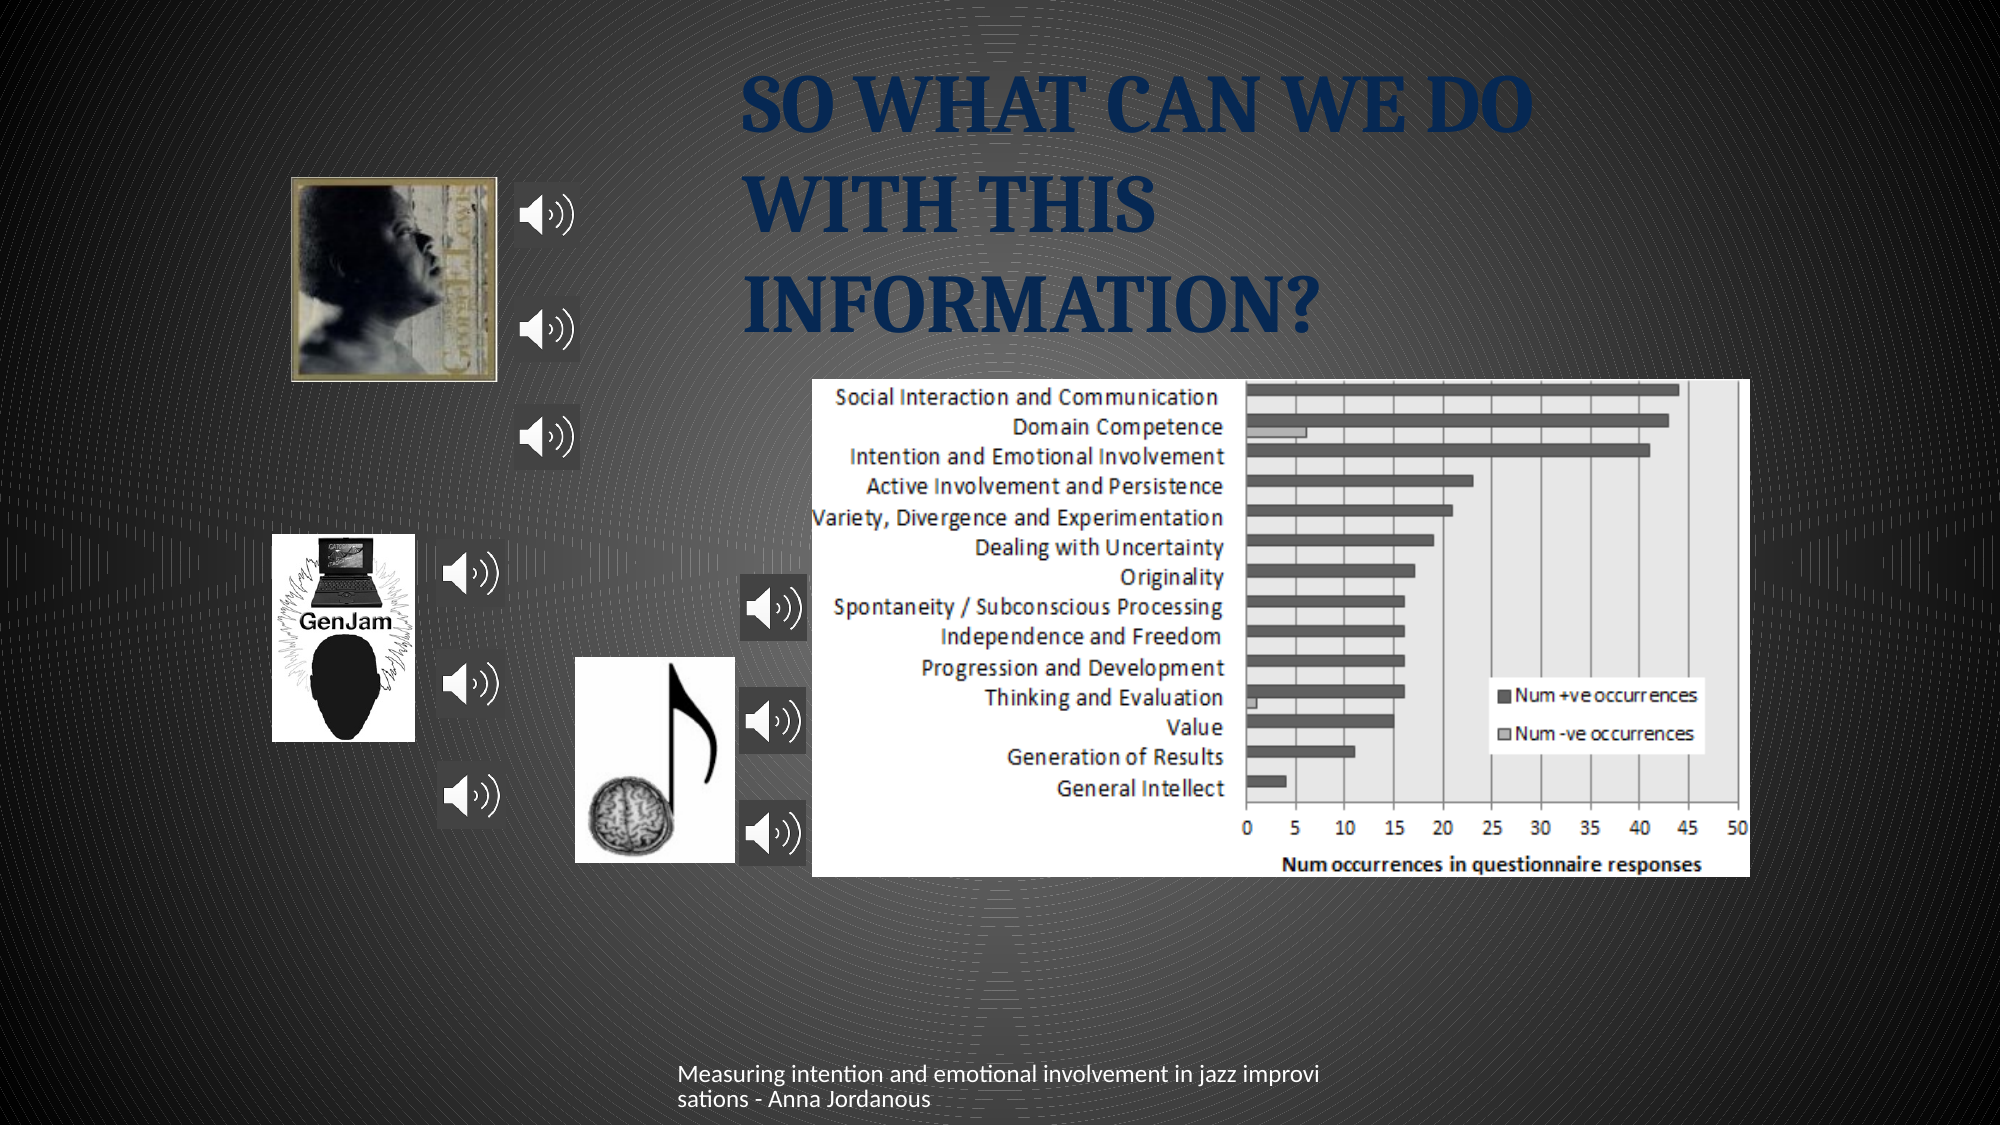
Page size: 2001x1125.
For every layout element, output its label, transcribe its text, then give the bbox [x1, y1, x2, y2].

footer Measuring intention and emotional involvement in jazz improvisations - Anna Jordanous [662, 1042, 1338, 1103]
picture [575, 657, 736, 864]
picture [435, 648, 506, 719]
picture [738, 798, 808, 868]
picture [512, 180, 581, 249]
picture [290, 177, 498, 382]
picture [738, 686, 808, 756]
picture [272, 534, 415, 742]
text_box So what can we do with this information? [727, 52, 1604, 346]
picture [512, 295, 581, 363]
picture [435, 537, 506, 609]
picture [512, 402, 581, 471]
picture [436, 759, 507, 831]
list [812, 379, 1751, 877]
picture [739, 573, 809, 643]
